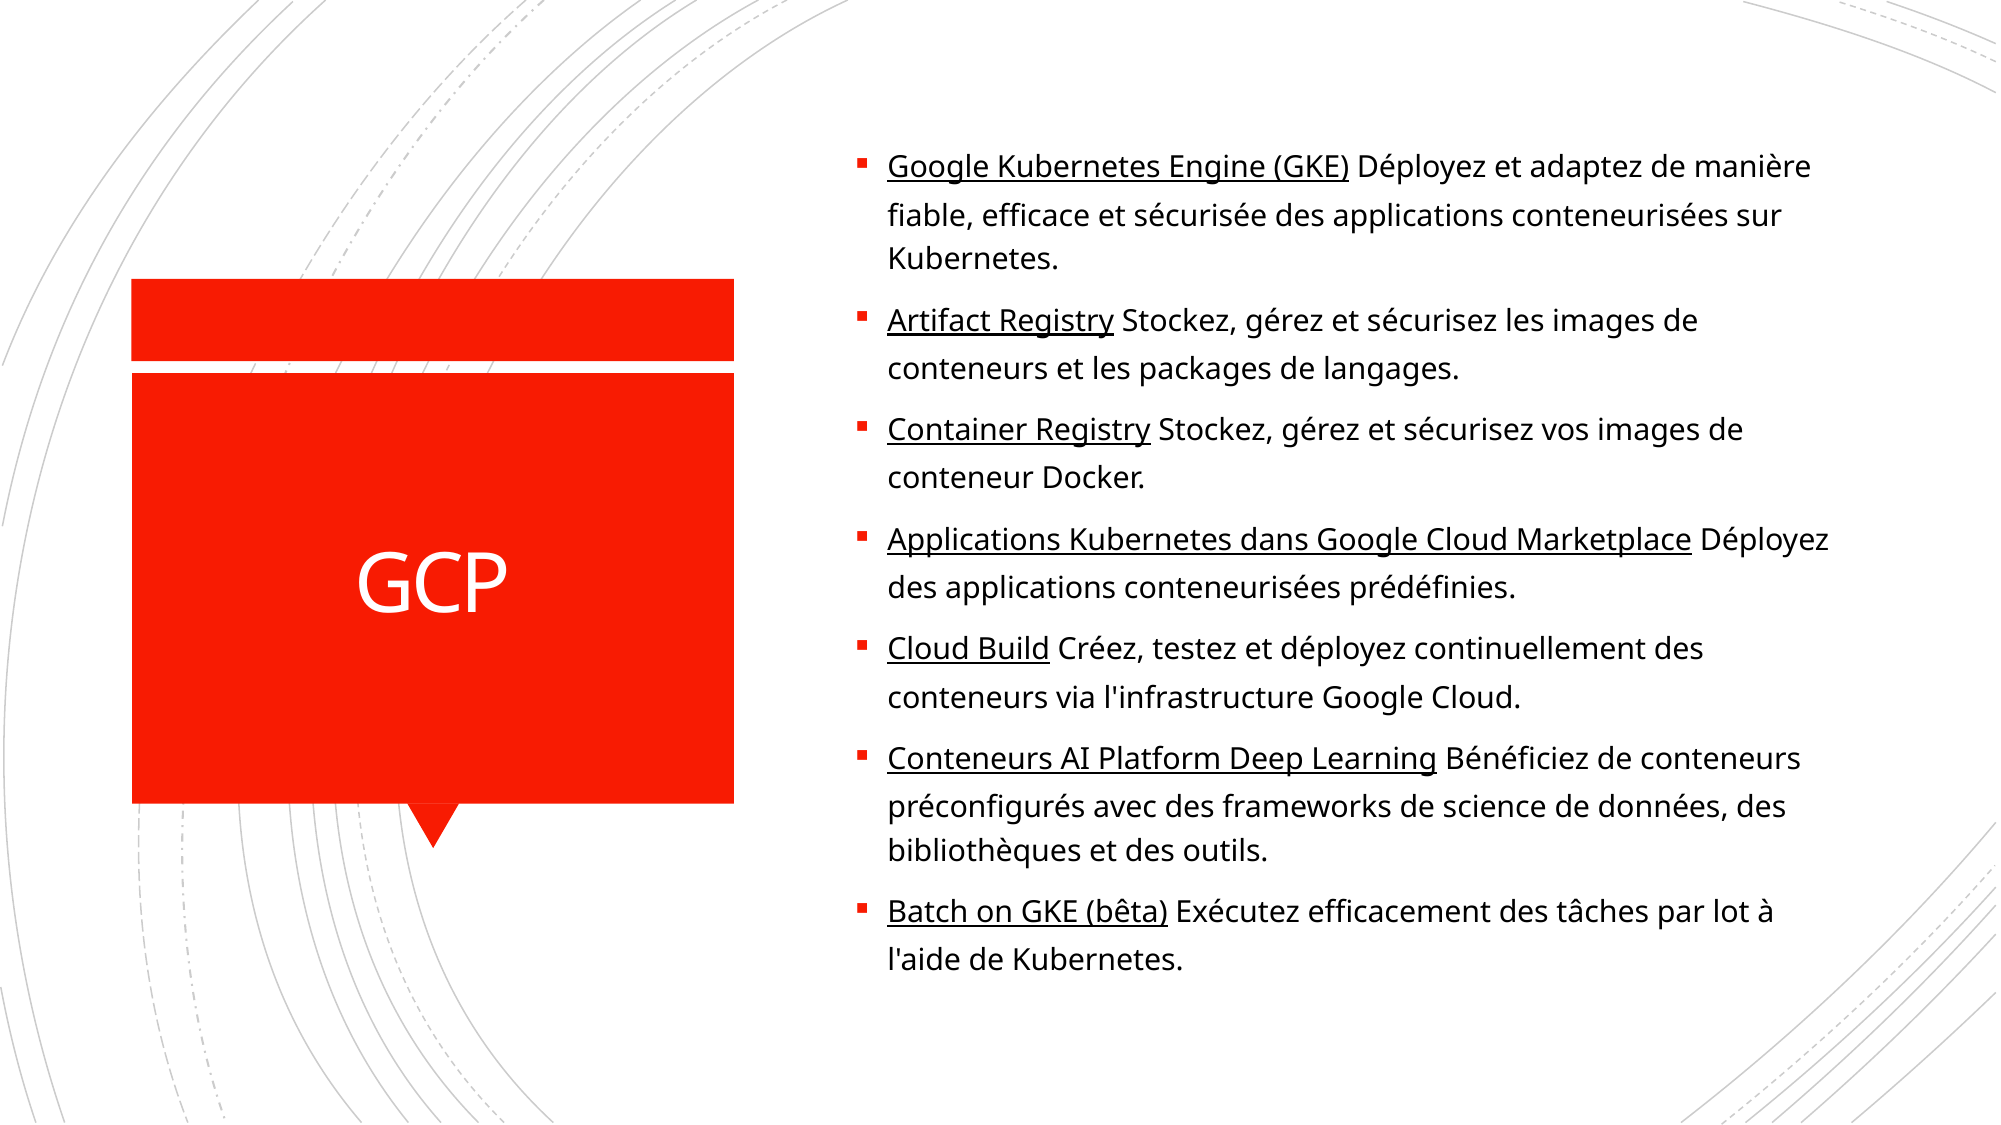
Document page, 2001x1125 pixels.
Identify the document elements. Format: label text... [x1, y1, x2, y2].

list Google Kubernetes Engine (GKE) Déployez et adaptez de manière fiable, efficace et sécurisée des applications conteneurisées sur Kubernetes. Artifact Registry Stockez, gérez et sécurisez les images de conteneurs et les packages de langages. Container Registry Stockez, gérez et sécurisez vos images de conteneur Docker. Applications Kubernetes dans Google Cloud Marketplace Déployez des applications conteneurisées prédéfinies. Cloud Build Créez, testez et déployez continuellement des conteneurs via l'infrastructure Google Cloud. Conteneurs AI Platform Deep Learning Bénéficiez de conteneurs préconfigurés avec des frameworks de science de données, des bibliothèques et des outils. Batch on GKE (bêta) Exécutez efficacement des tâches par lot à l'aide de Kubernetes. [839, 131, 1871, 993]
title GCP [145, 385, 720, 789]
